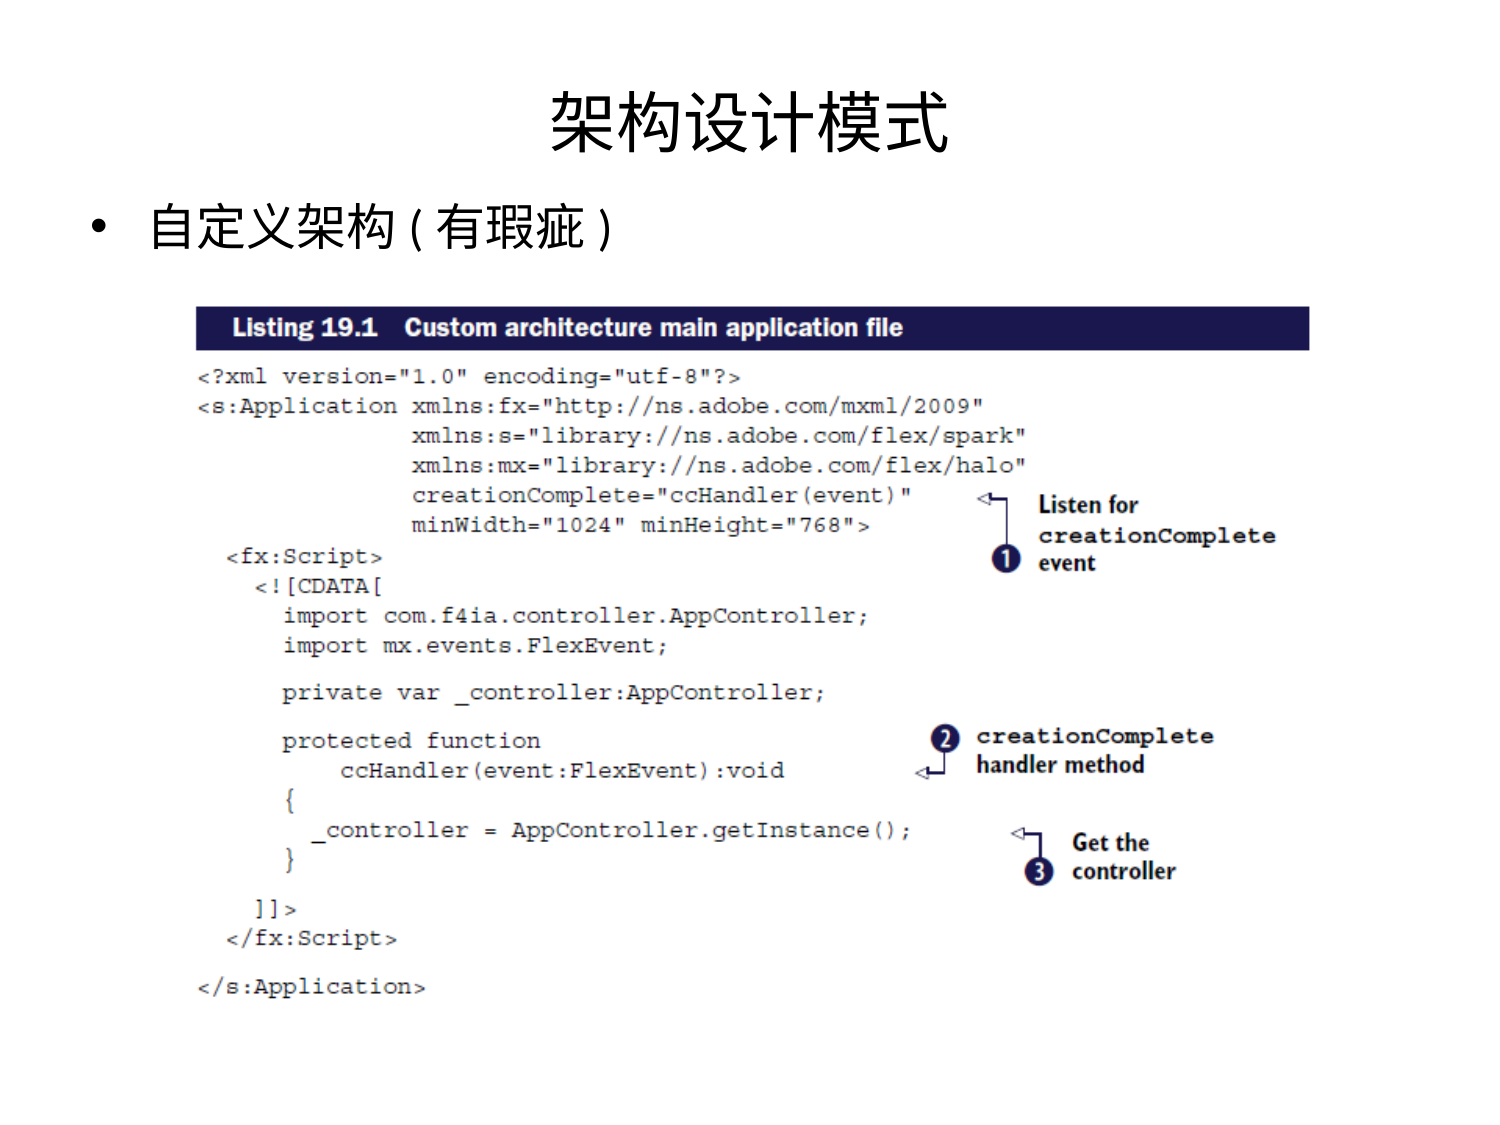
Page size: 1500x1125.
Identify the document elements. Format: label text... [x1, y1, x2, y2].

list 自定义架构(有瑕疵) [75, 187, 1425, 1100]
picture [187, 299, 1319, 1012]
title 架构设计模式 [75, 50, 1425, 187]
